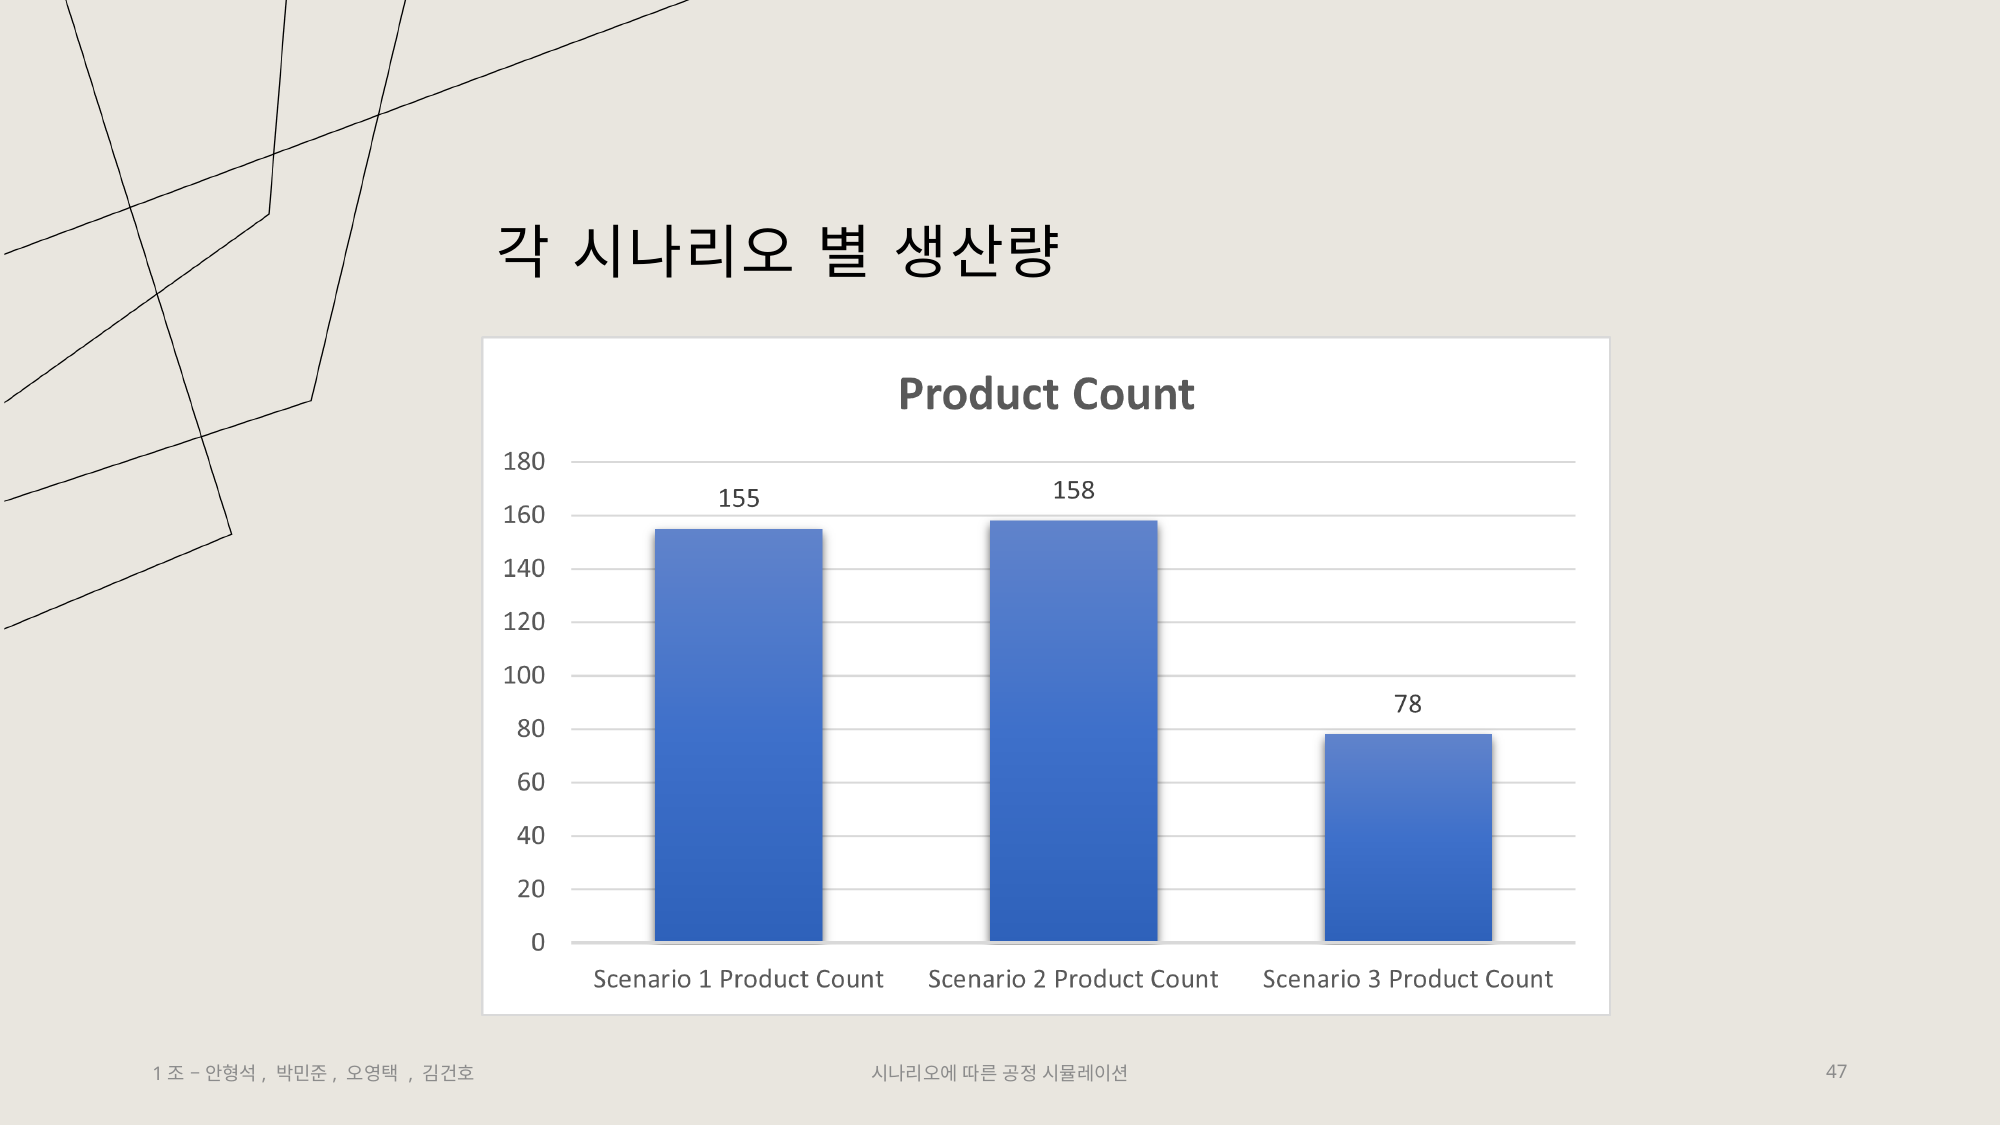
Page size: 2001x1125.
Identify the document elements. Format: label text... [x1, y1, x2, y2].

title 각 시나리오 별 생산량 [481, 146, 1863, 364]
slide_number 47 [1412, 1042, 1863, 1103]
footer 시나리오에 따른 공정 시뮬레이션 [662, 1042, 1338, 1103]
picture [4, 0, 1611, 1016]
slide_number 1조 – 안형석, 박민준, 오영택 , 김건호 [137, 1042, 588, 1103]
